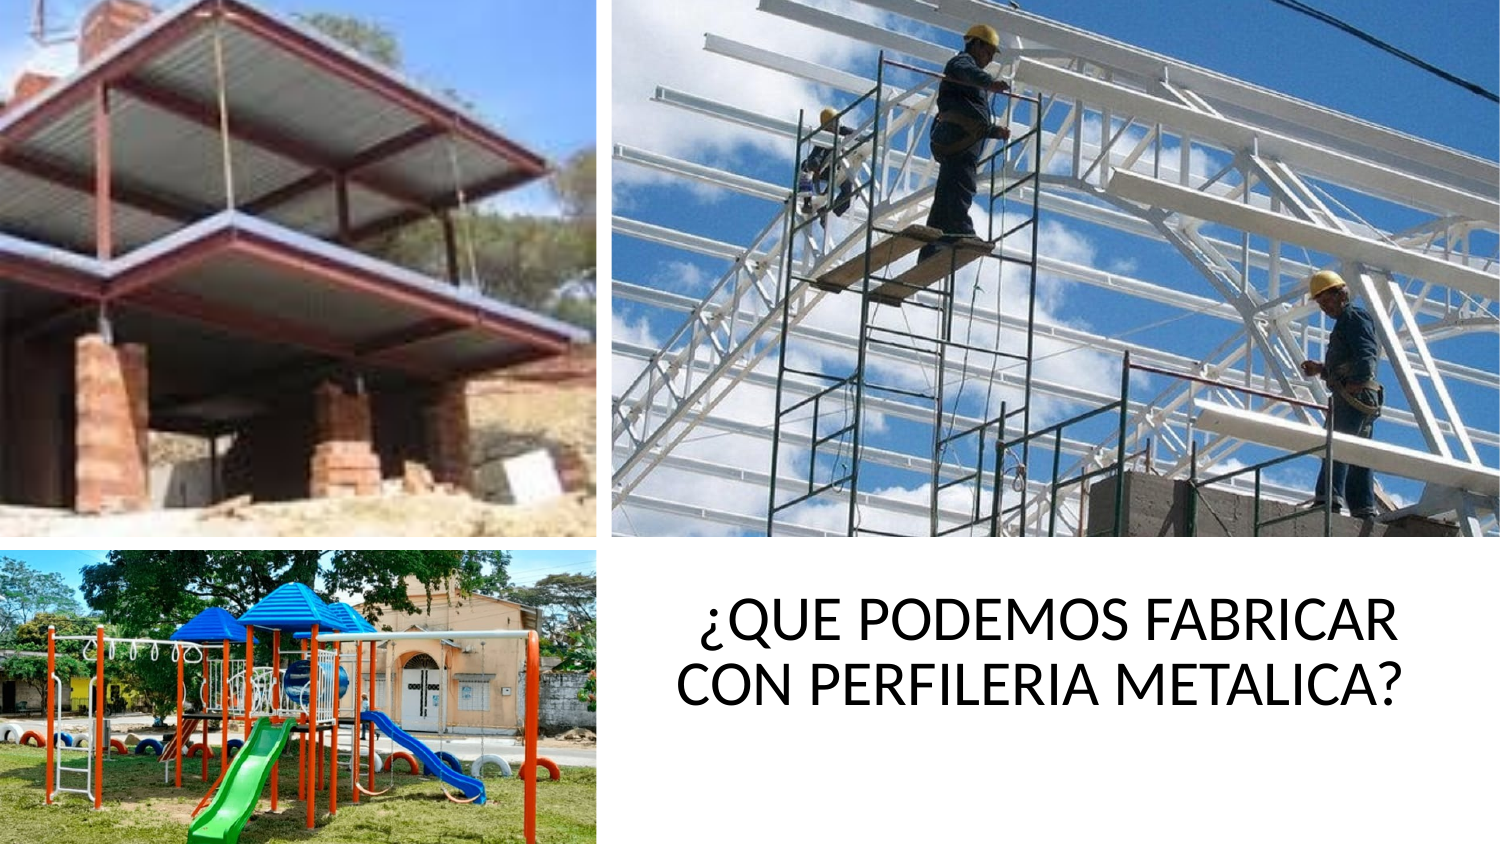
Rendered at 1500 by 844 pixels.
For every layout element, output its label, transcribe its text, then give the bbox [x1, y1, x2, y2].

picture [0, 549, 597, 844]
picture [611, 0, 1500, 537]
title ¿QUE PODEMOS FABRICAR CON PERFILERIA METALICA? [640, 574, 1457, 733]
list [0, 0, 597, 537]
